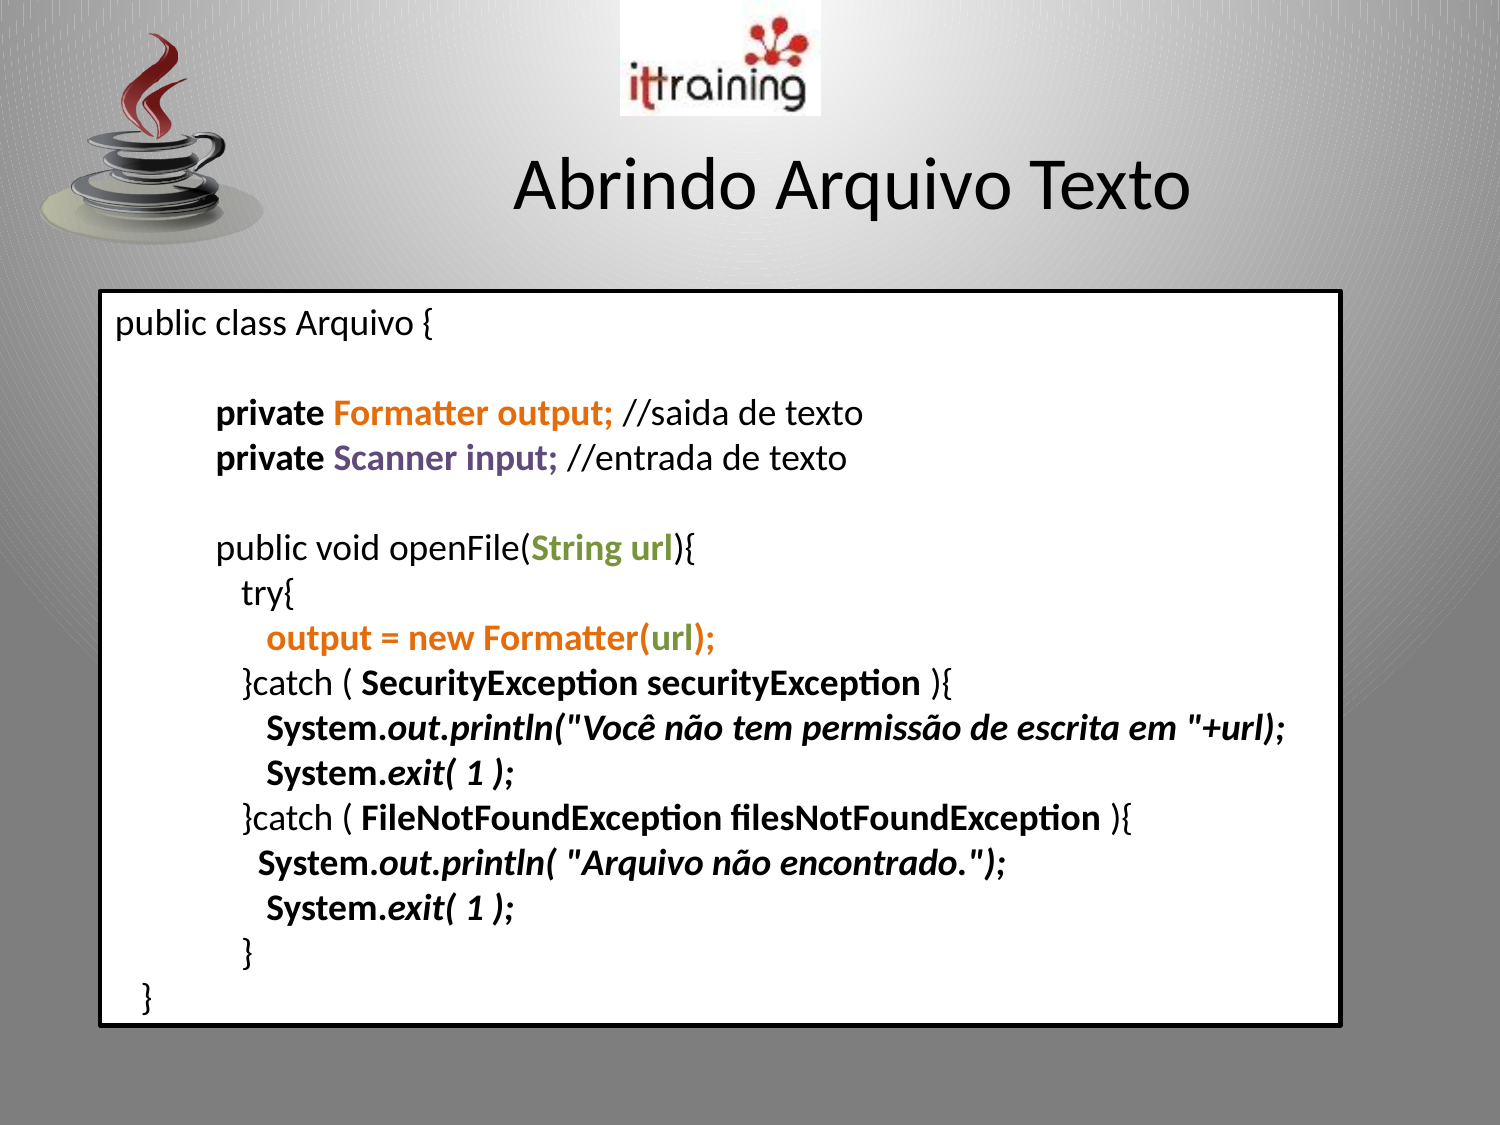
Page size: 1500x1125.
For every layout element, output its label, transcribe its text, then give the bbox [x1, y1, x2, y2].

text_box public class Arquivo { private Formatter output; //saida de texto private Scanner input; //entrada de texto public void openFile(String url){ try{ output = new Formatter(url); }catch ( SecurityException securityException ){ System.out.println("Você não tem permissão de escrita em "+url); System.exit( 1 ); }catch ( FileNotFoundException filesNotFoundException ){ System.out.println( "Arquivo não encontrado."); System.exit( 1 ); } } [98, 289, 1343, 1028]
picture [29, 7, 272, 251]
title Abrindo Arquivo Texto [276, 94, 1453, 232]
picture [619, 0, 822, 117]
